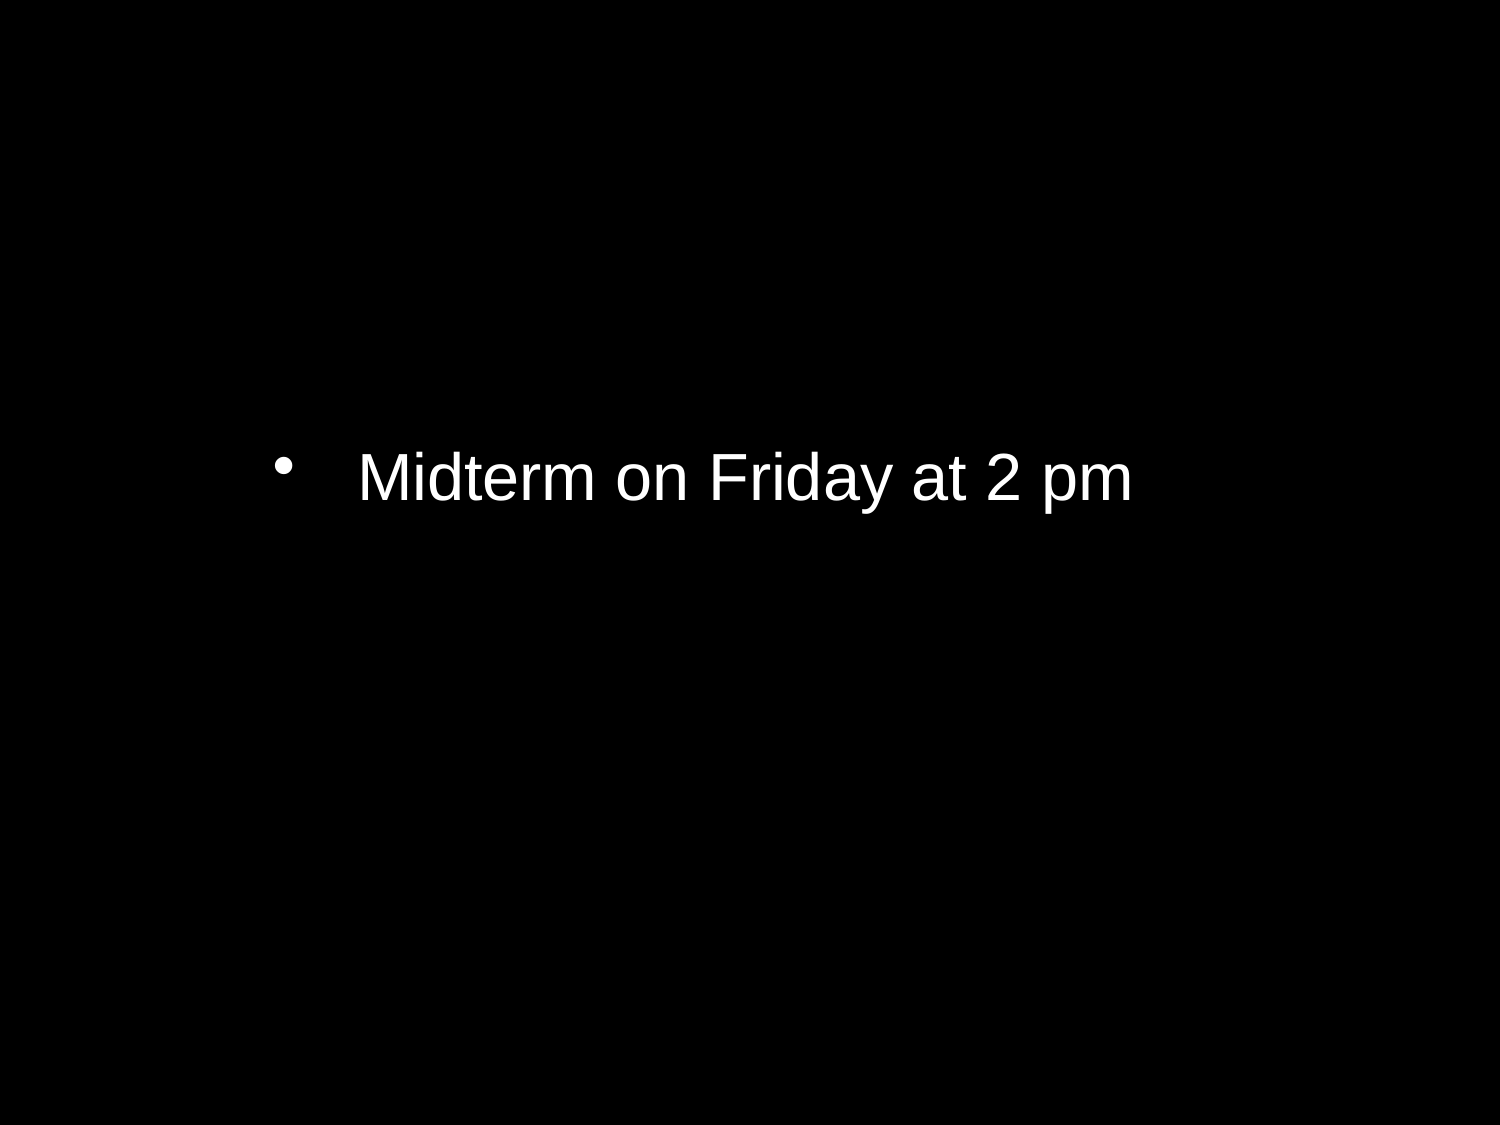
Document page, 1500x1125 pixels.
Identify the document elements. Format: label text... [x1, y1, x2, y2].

list Midterm on Friday at 2 pm [217, 425, 1425, 692]
